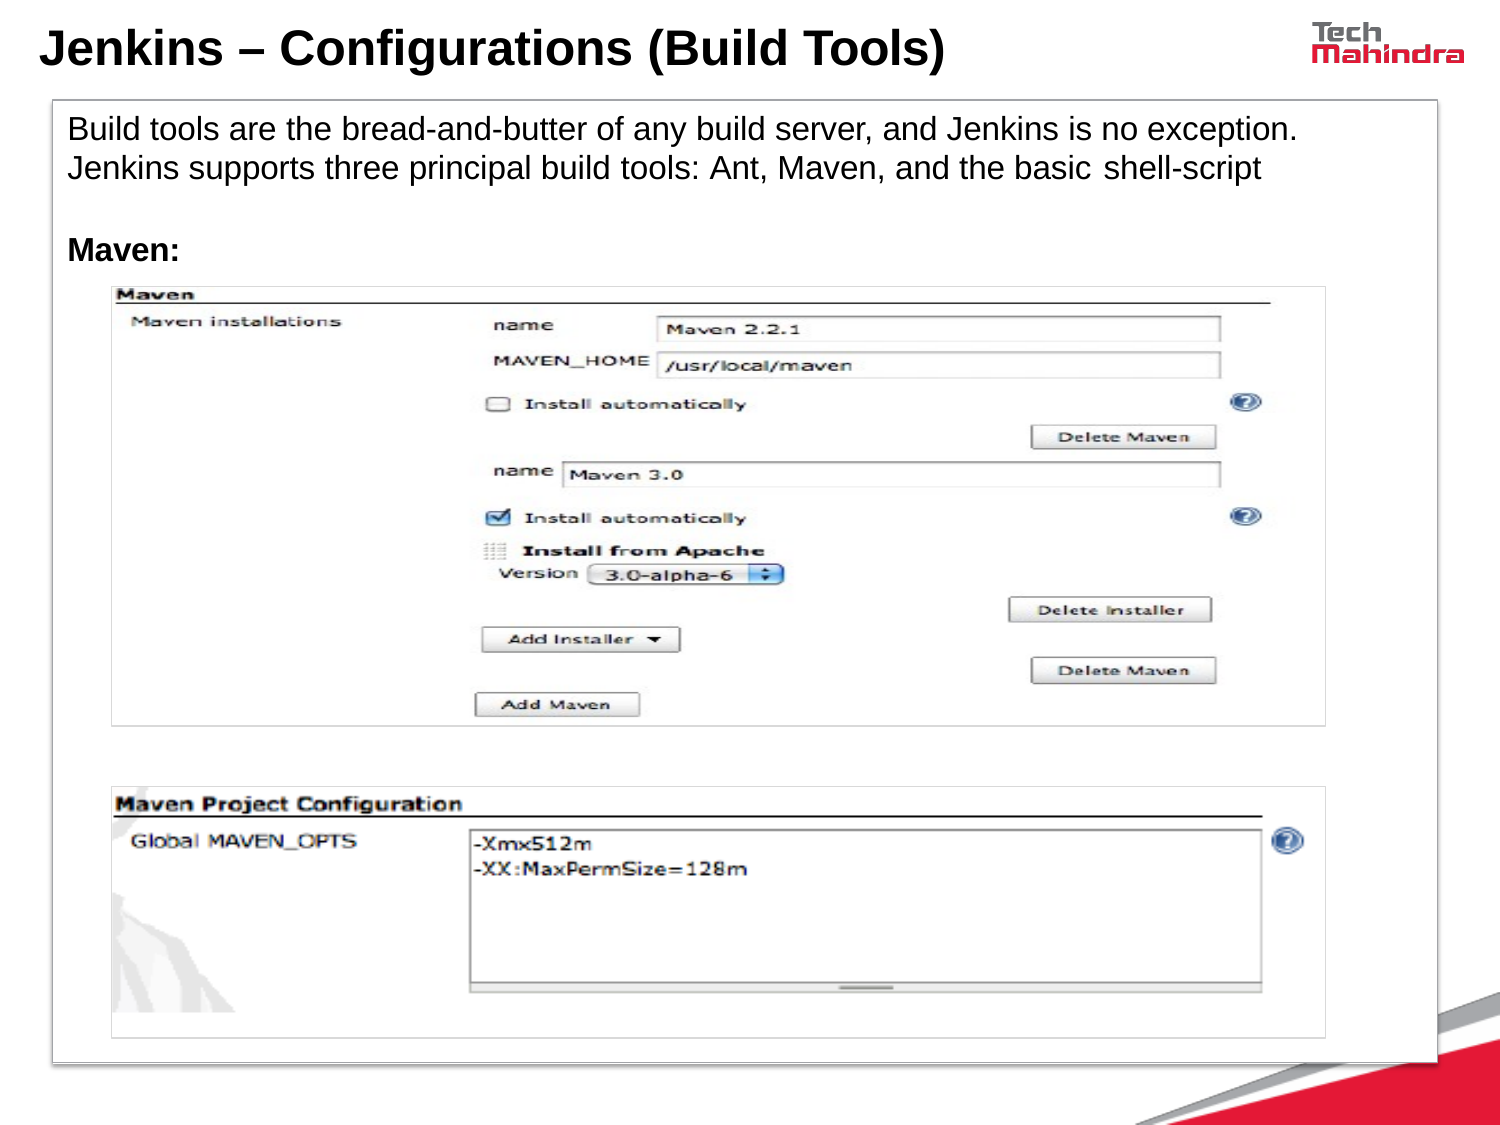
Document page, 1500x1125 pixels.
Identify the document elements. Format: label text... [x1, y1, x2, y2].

text_box [111, 786, 1326, 1039]
picture [1131, 991, 1500, 1125]
title Jenkins – Configurations (Build Tools) [36, 15, 1463, 204]
text_box [44, 698, 1445, 1074]
text_box Build tools are the bread-and-butter of any build server, and Jenkins is no exception. Jenkins supports three principal build tools: Ant, Maven, and the basic shell-script Maven: [65, 106, 1425, 269]
text_box [40, 93, 1459, 698]
text_box [52, 99, 1438, 1063]
text_box [111, 286, 1326, 726]
